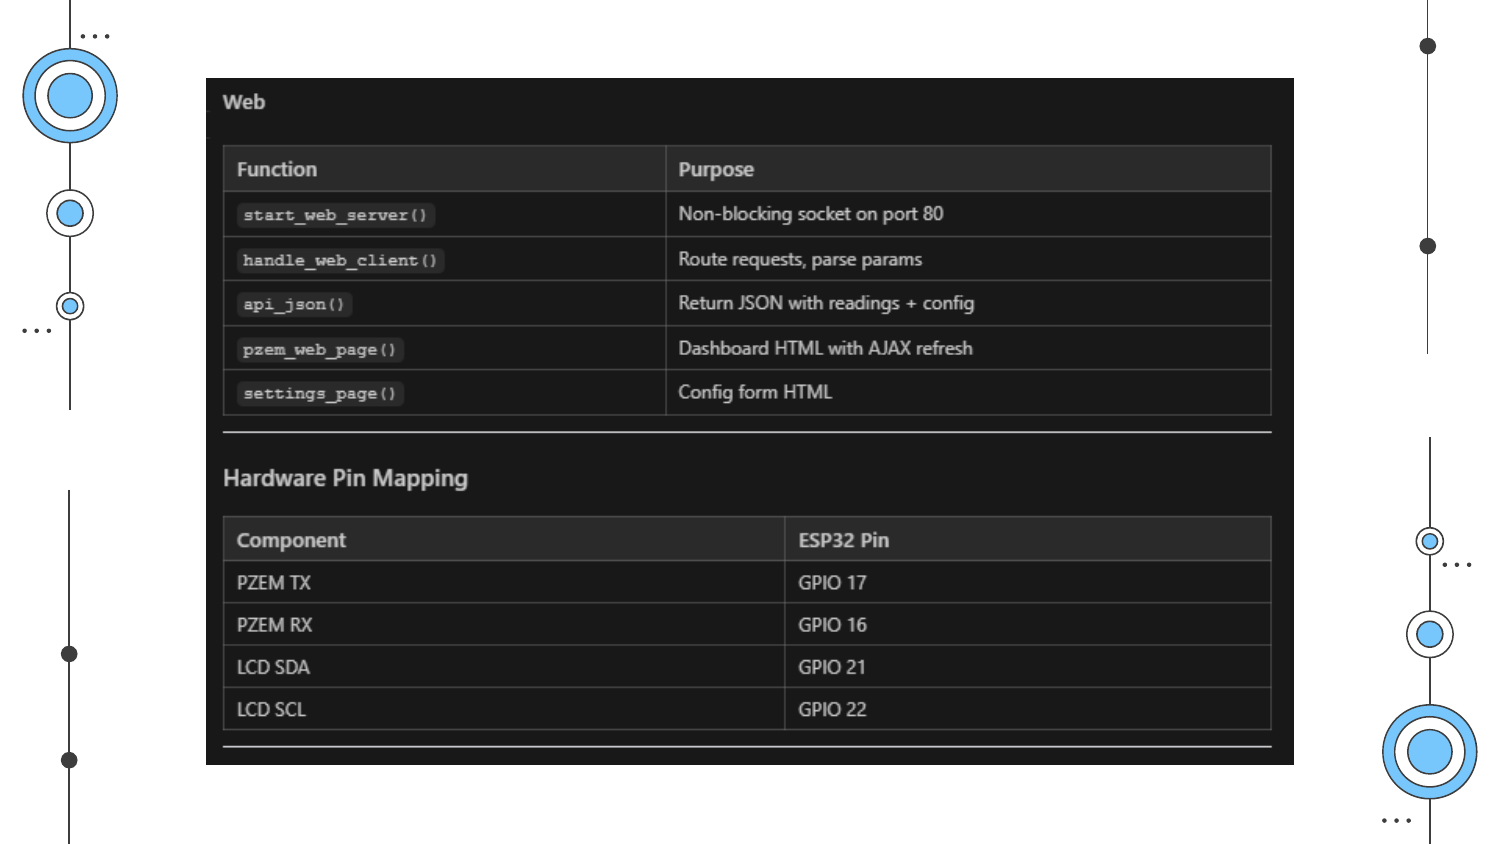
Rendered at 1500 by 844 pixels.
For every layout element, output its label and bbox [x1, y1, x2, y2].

picture [205, 78, 1294, 766]
